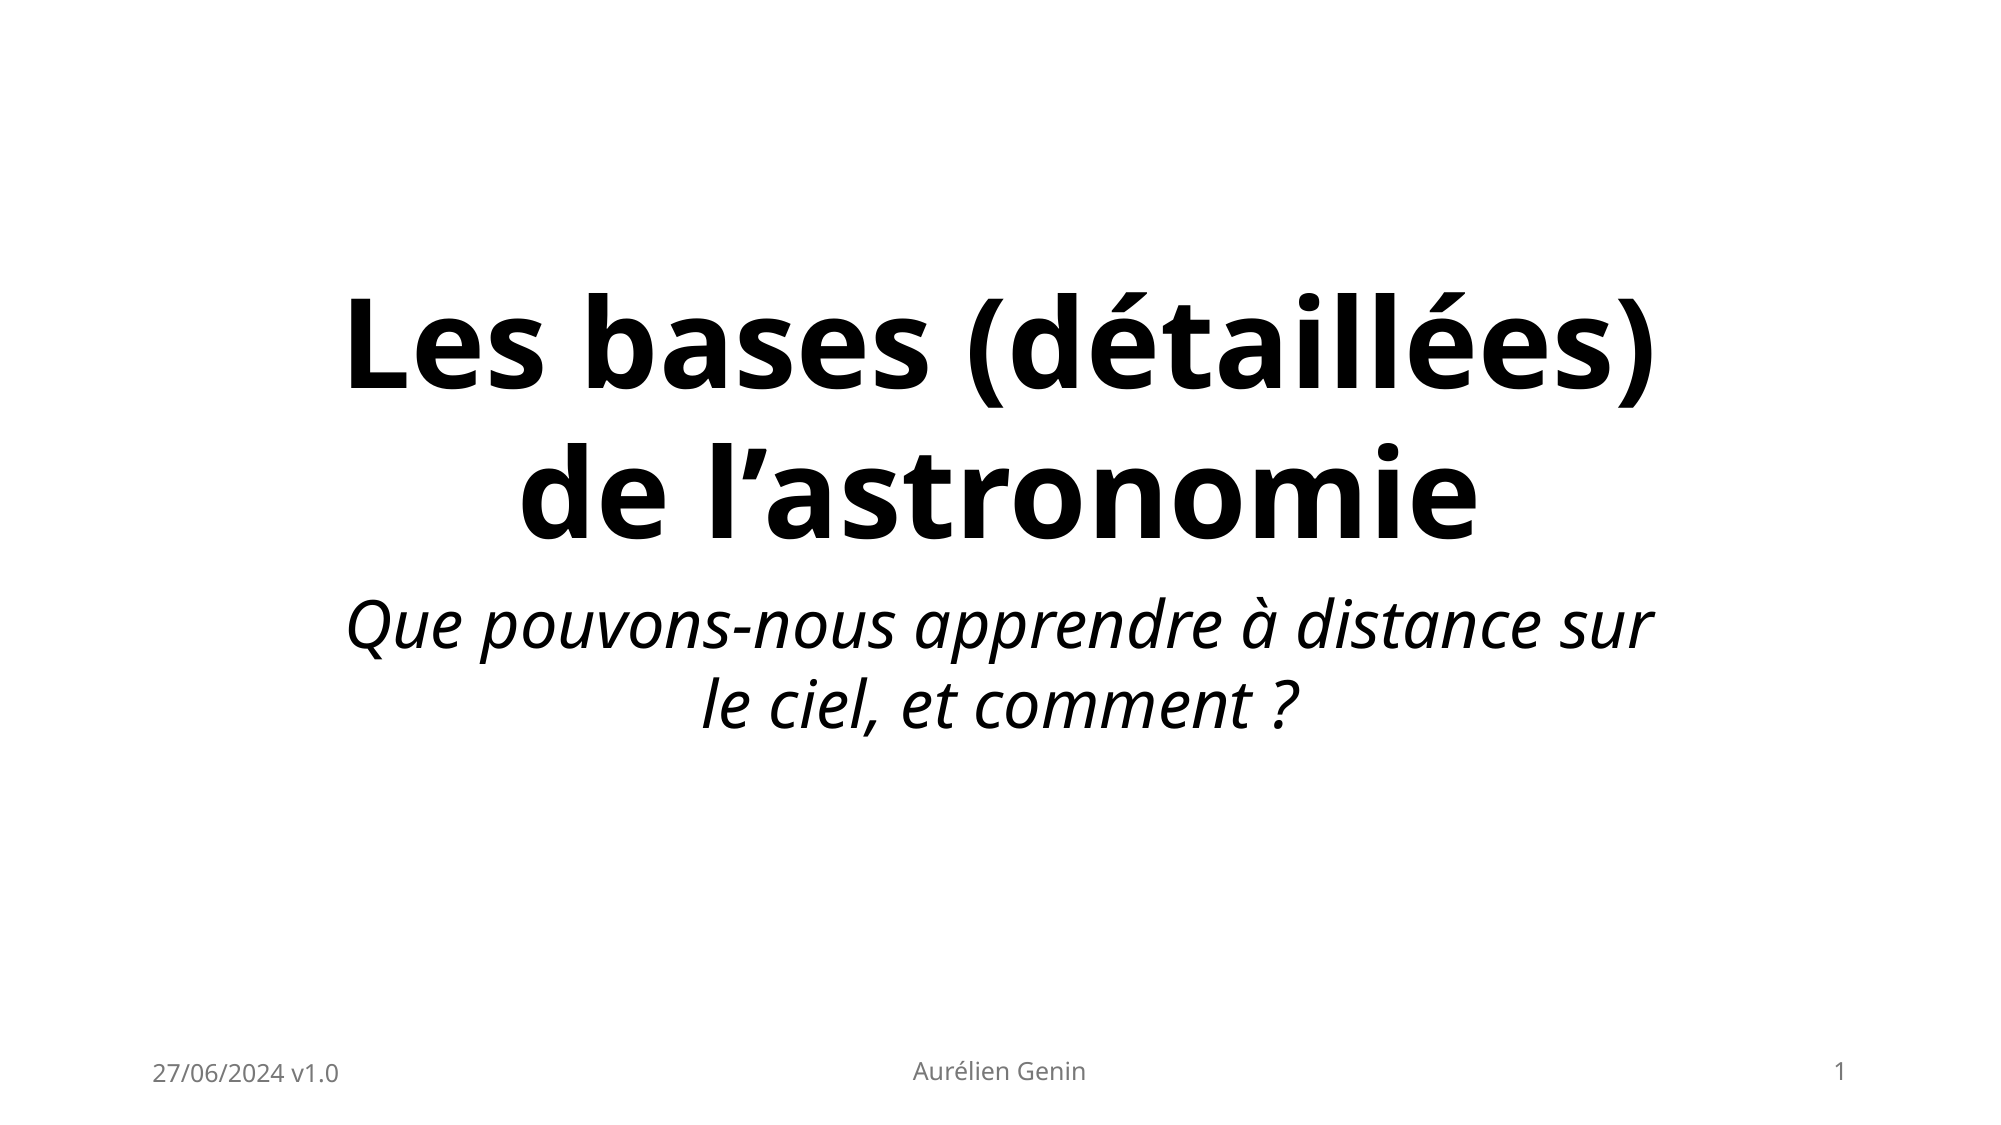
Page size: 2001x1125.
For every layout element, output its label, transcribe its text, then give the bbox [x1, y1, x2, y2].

slide_number 1 [1412, 1042, 1863, 1103]
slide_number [137, 1042, 588, 1103]
footer Aurélien Genin [662, 1042, 1338, 1103]
text_box Que pouvons-nous apprendre à distance sur le ciel, et comment ? [301, 574, 1699, 749]
text_box Les bases (détaillées) de l’astronomie [313, 256, 1687, 571]
